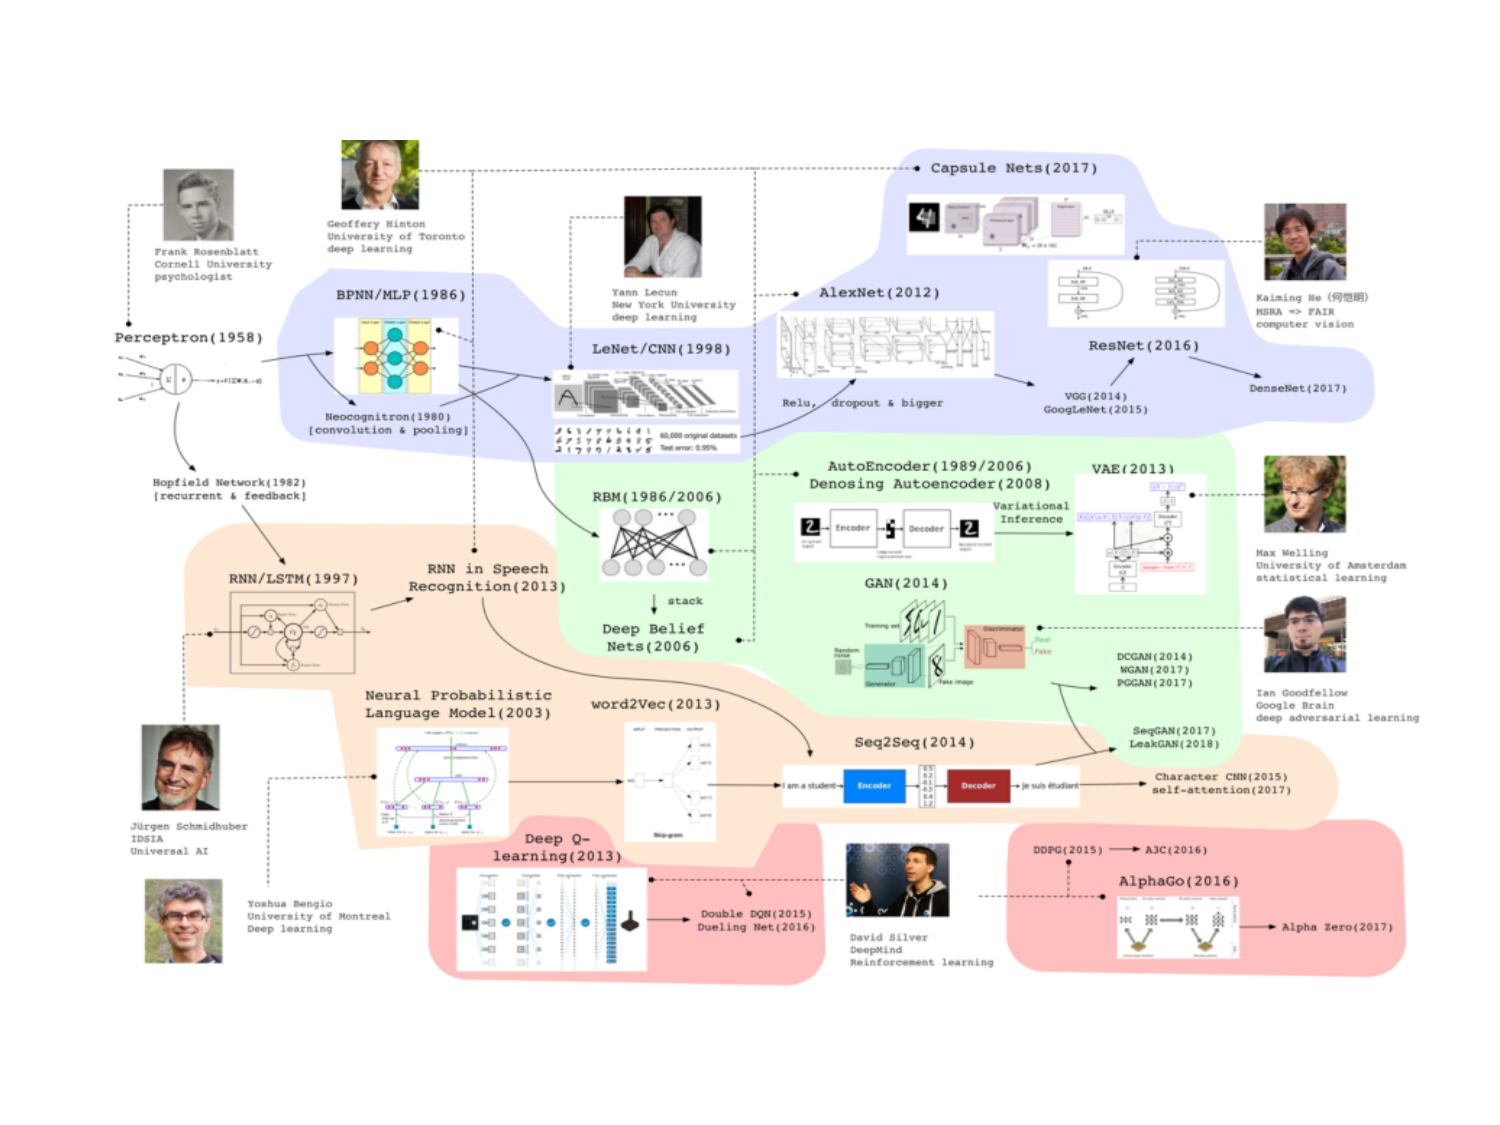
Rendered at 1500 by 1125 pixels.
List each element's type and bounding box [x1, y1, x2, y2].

list [96, 140, 1435, 987]
